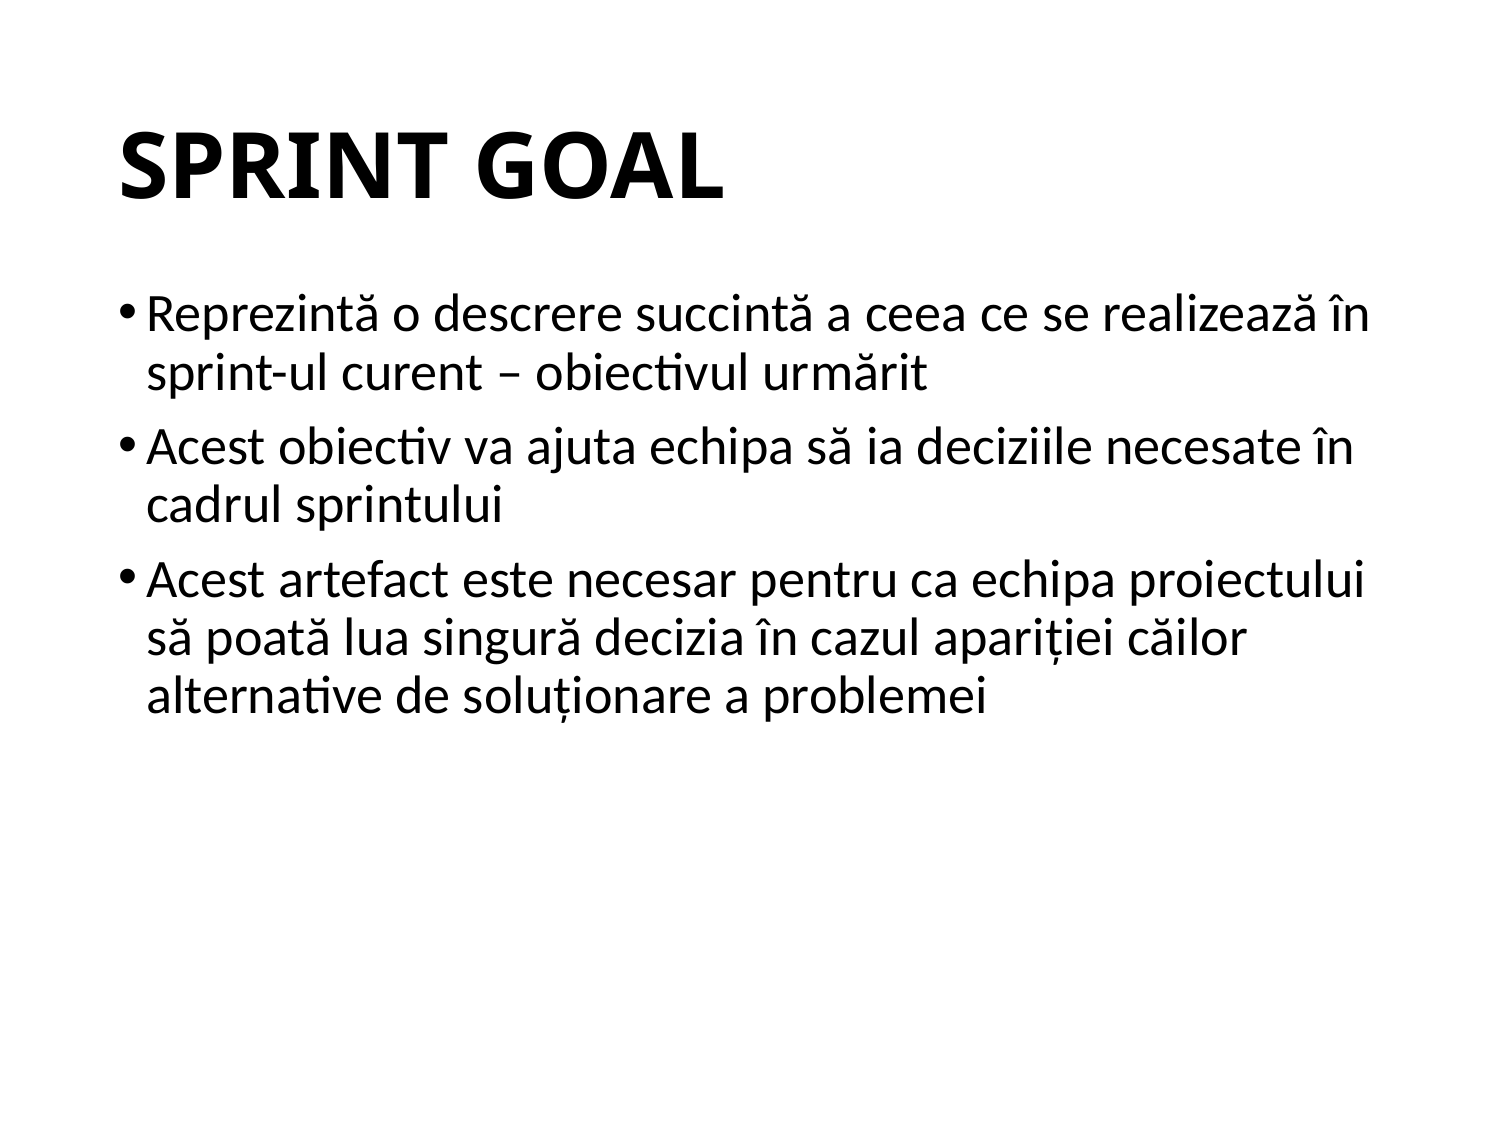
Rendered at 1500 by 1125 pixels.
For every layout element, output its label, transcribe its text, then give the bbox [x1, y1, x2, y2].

list Reprezintă o descrere succintă a ceea ce se realizează în sprint-ul curent – obiectivul urmărit Acest obiectiv va ajuta echipa să ia deciziile necesate în cadrul sprintului Acest artefact este necesar pentru ca echipa proiectului să poată lua singură decizia în cazul apariției căilor alternative de soluționare a problemei [103, 277, 1397, 1014]
title SPRINT GOAL [103, 59, 1397, 277]
